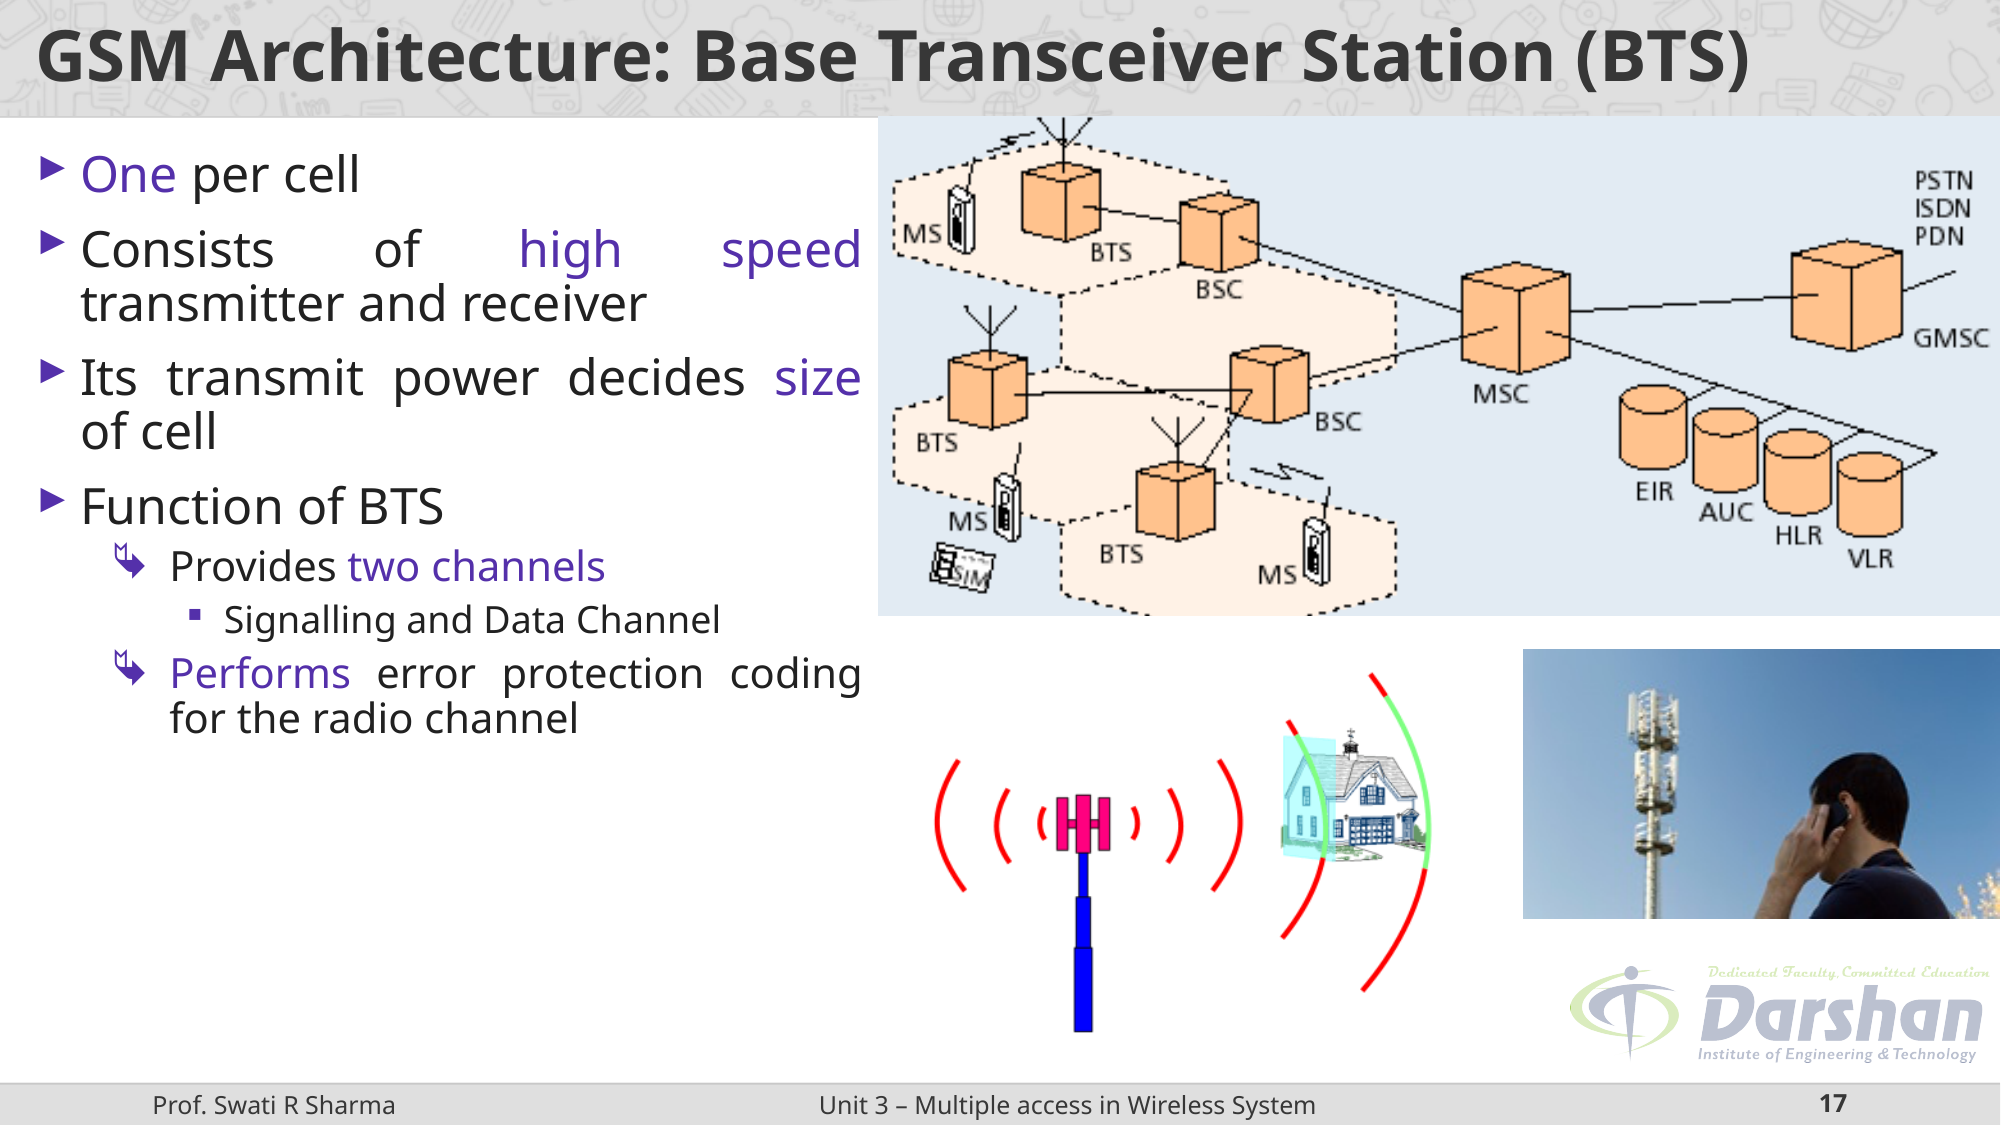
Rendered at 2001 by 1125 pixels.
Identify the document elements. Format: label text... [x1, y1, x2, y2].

picture [908, 624, 2000, 1035]
table_header In soft handoff, at least one of the links is kept when radio links are added and removed to the mobile station. [1570, 966, 1990, 1063]
title GSM Architecture: Base Transceiver Station (BTS) [0, 0, 2000, 117]
list One per cell Consists of high speed transmitter and receiver Its transmit power decides size of cell Function of BTS Provides two channels Signalling and Data Channel Performs error protection coding for the radio channel [21, 141, 879, 1059]
picture [878, 116, 2000, 616]
